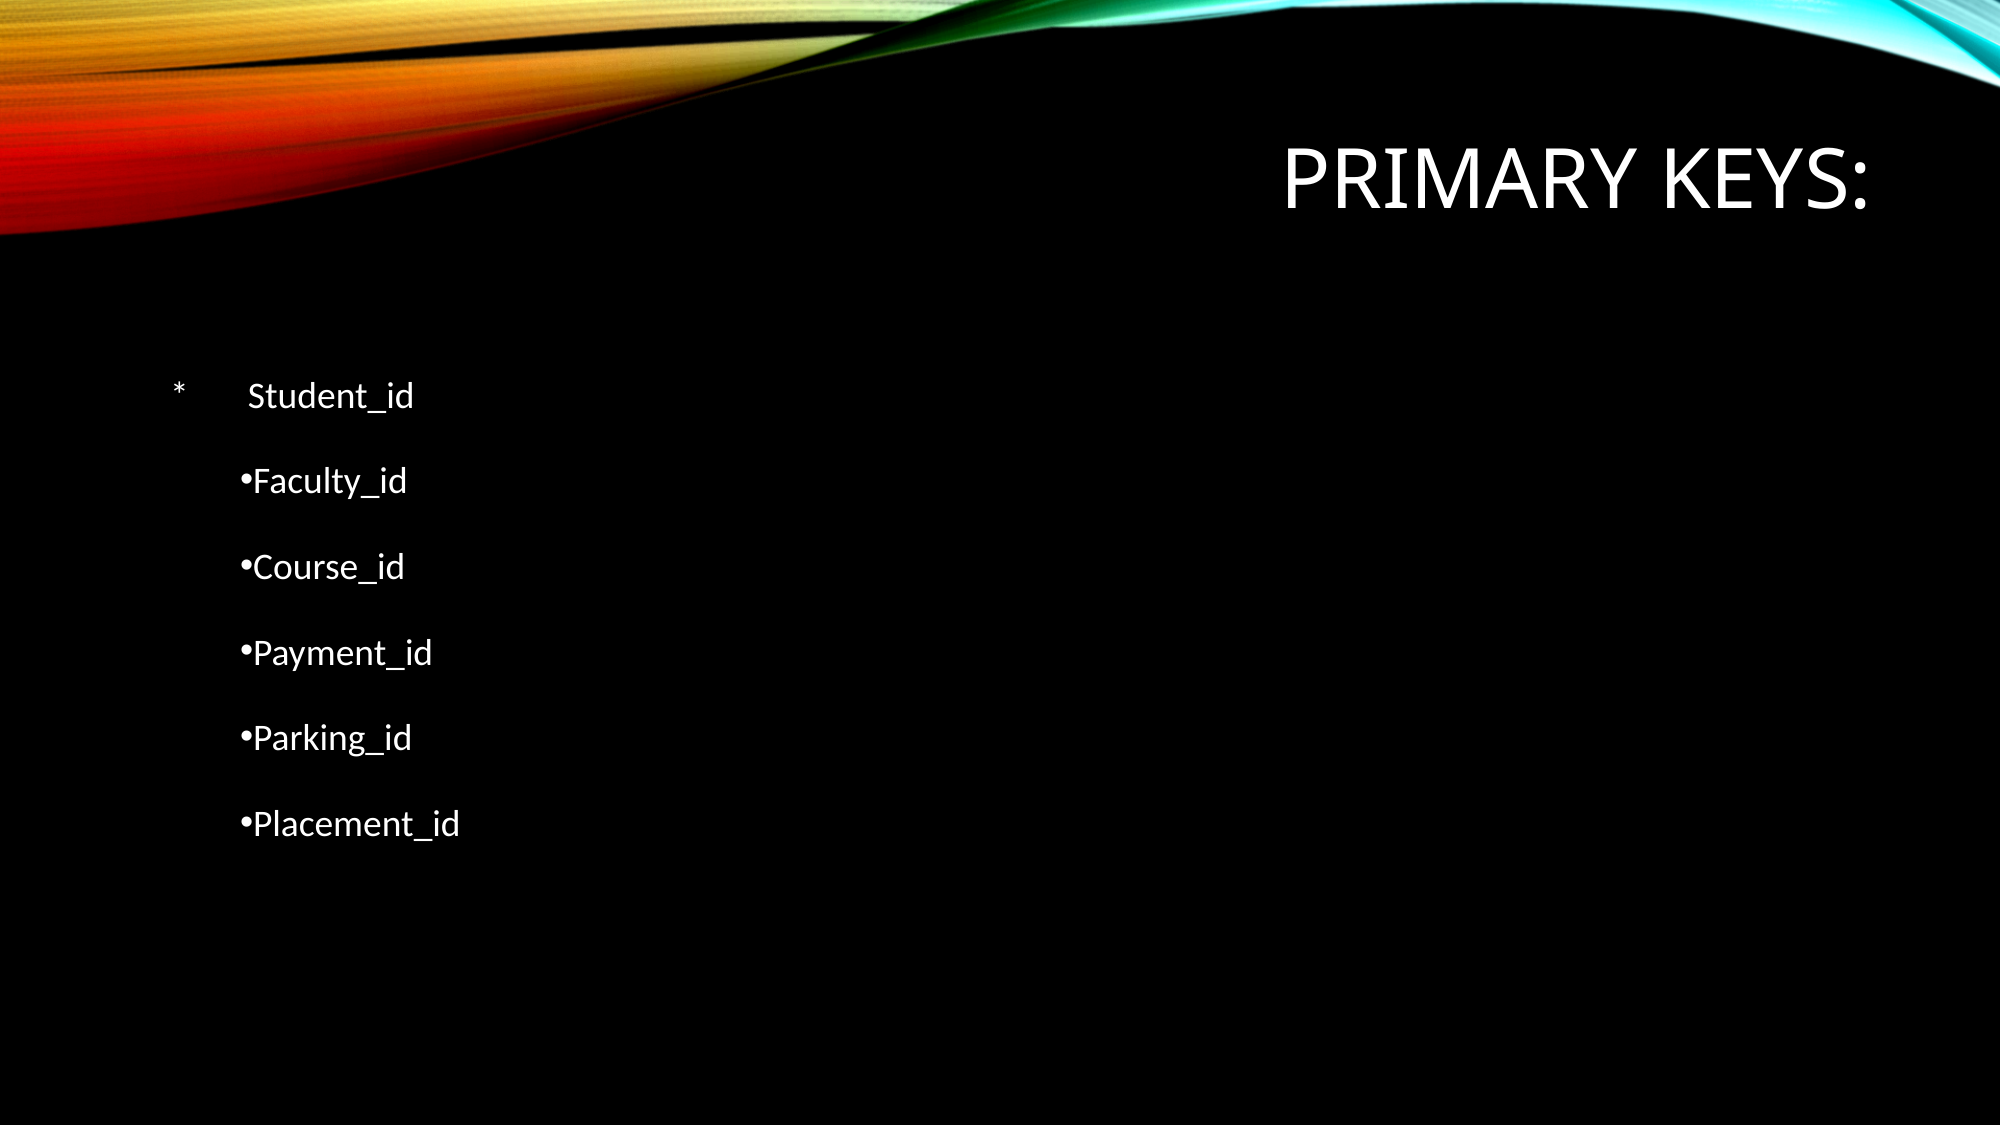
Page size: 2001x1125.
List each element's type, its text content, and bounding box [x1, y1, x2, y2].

picture [0, 0, 2000, 237]
list * Student_id Faculty_id Course_id Payment_id Parking_id Placement_id [112, 360, 1888, 1021]
title PRIMARY KEYS: [474, 125, 1888, 338]
